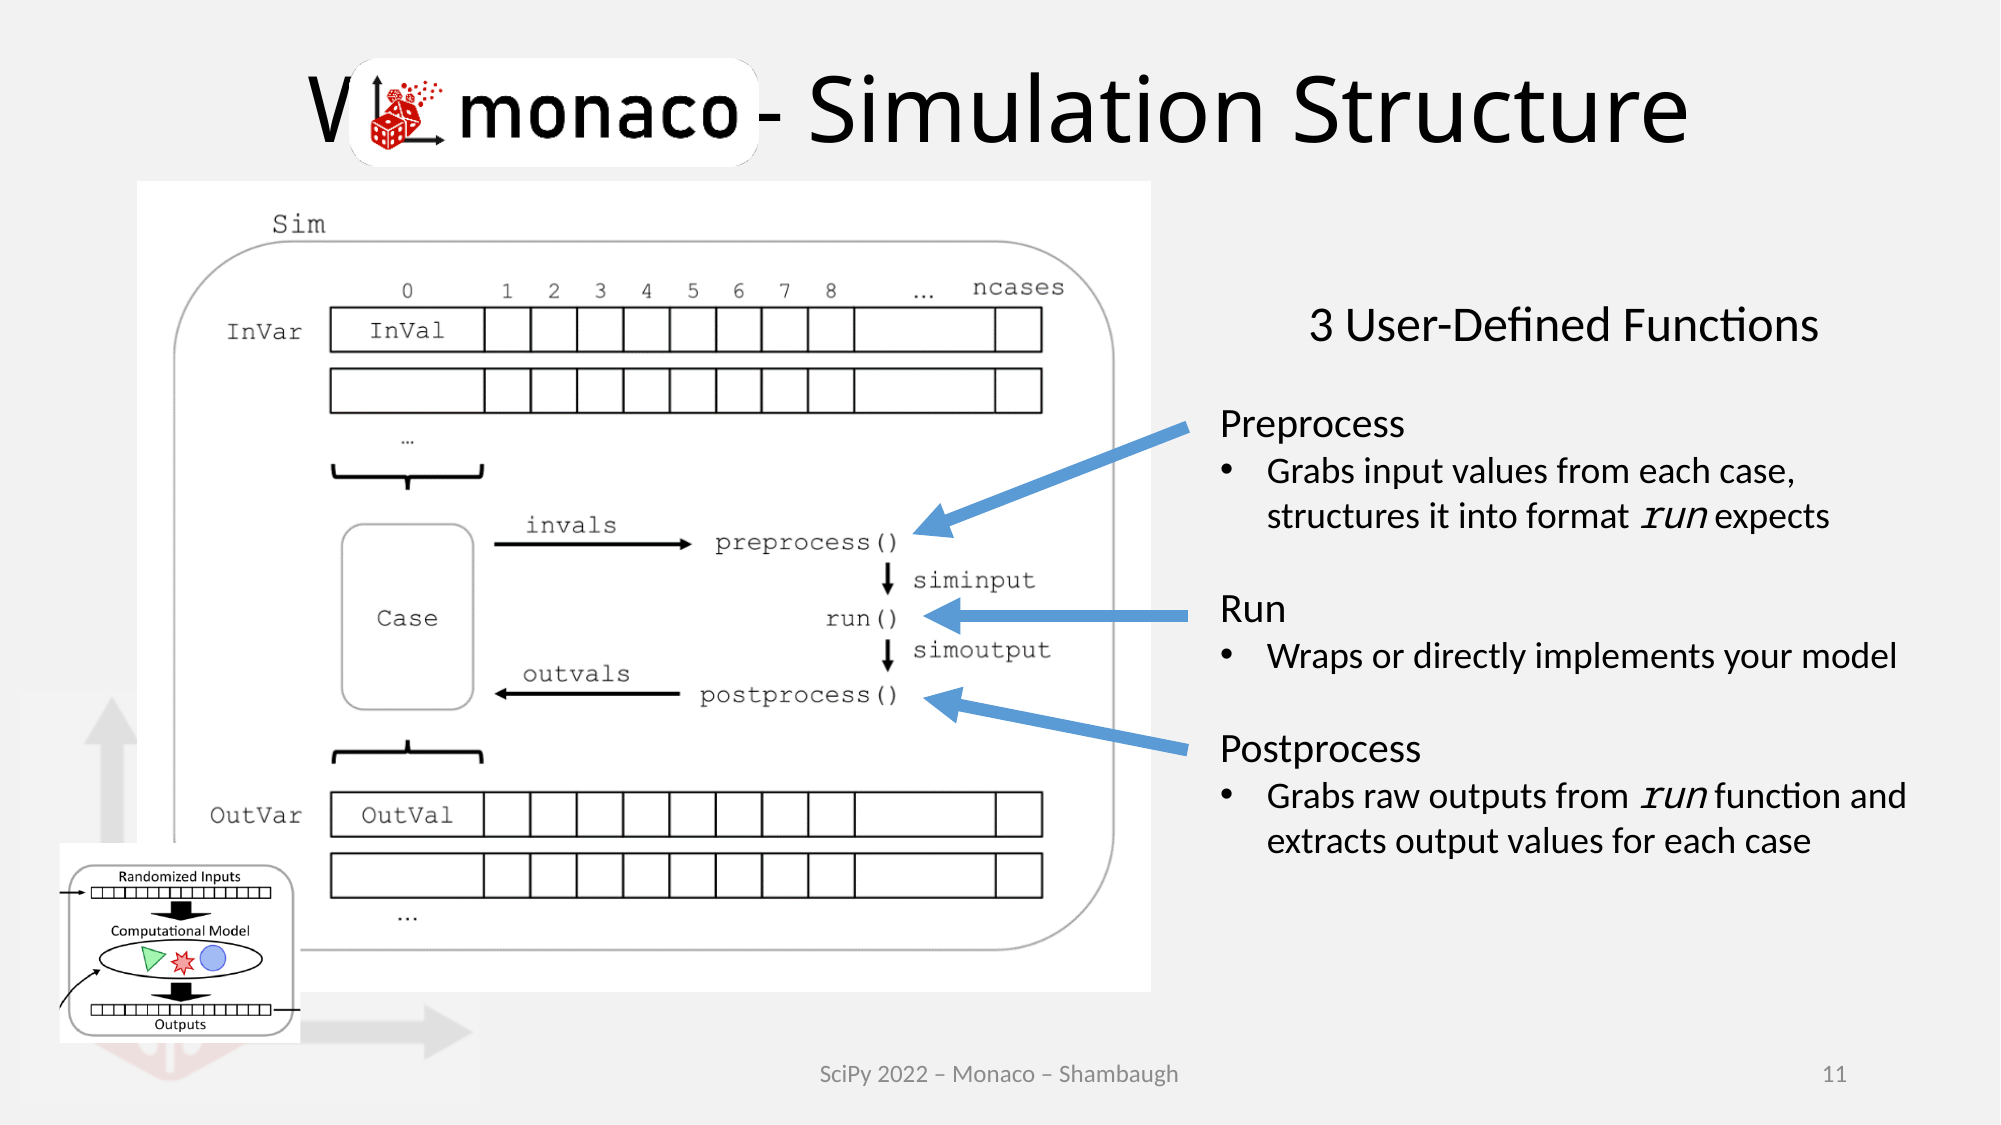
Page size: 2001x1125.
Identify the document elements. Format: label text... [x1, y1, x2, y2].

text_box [912, 426, 1188, 535]
picture [137, 181, 1151, 992]
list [59, 843, 301, 1043]
text_box 3 User-Defined Functions Preprocess Grabs input values from each case, structures it into format run expects Run Wraps or directly implements your model Postprocess Grabs raw outputs from run function and extracts output values for each case [1205, 283, 1923, 914]
picture [349, 58, 759, 167]
title Workflow – Simulation Structure [137, 4, 1863, 222]
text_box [922, 697, 1188, 751]
slide_number 11 [1412, 1042, 1863, 1103]
footer SciPy 2022 – Monaco – Shambaugh [662, 1042, 1338, 1103]
